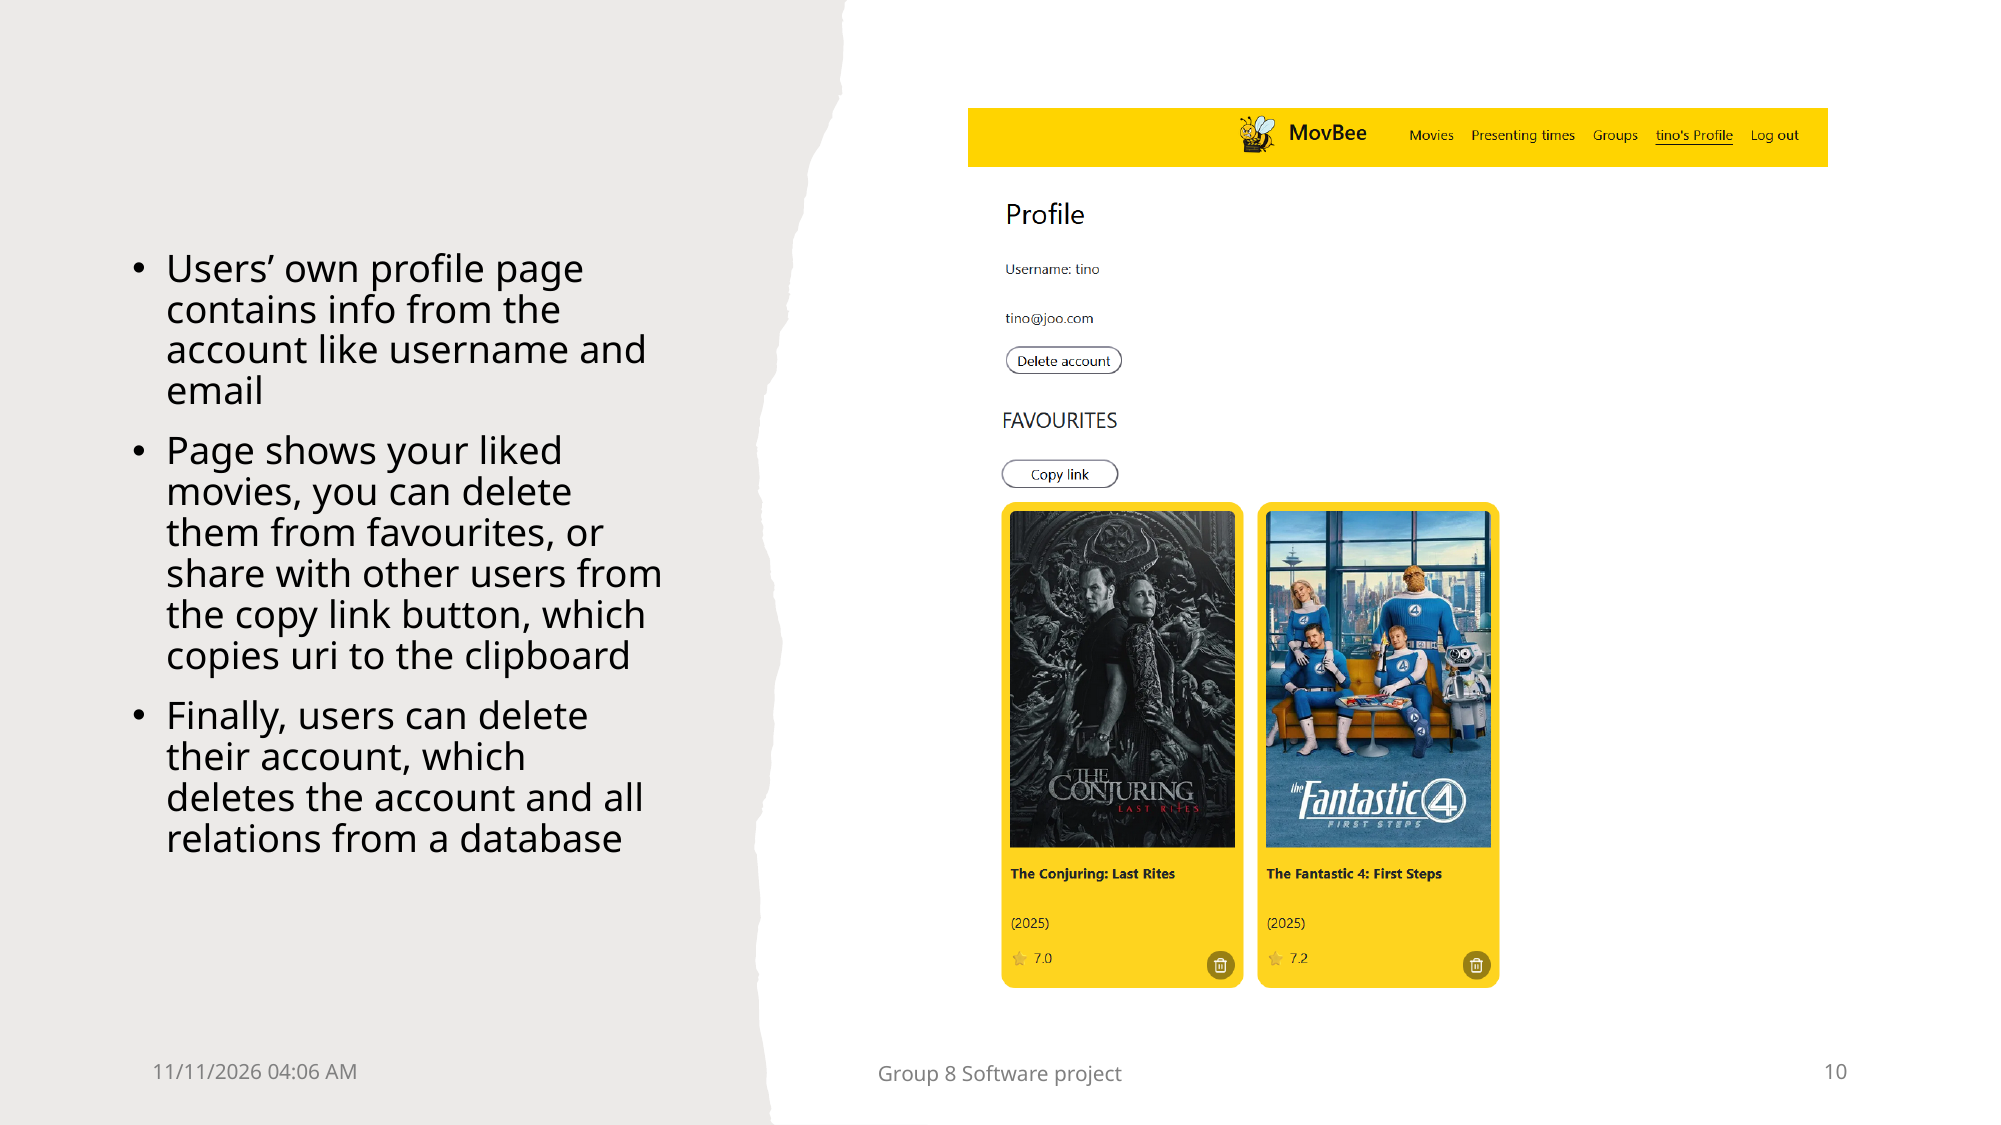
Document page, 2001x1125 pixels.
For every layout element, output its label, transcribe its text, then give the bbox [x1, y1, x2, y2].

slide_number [137, 1042, 588, 1103]
picture [967, 108, 1829, 1021]
footer Group 8 Software project [662, 1042, 1338, 1103]
text_box [756, 0, 2000, 1125]
list Users’ own profile page contains info from the account like username and email Page shows your liked movies, you can delete them from favourites, or share with other users from the copy link button, which copies uri to the clipboard Finally, users can delete their account, which deletes the account and all relations from a database [117, 241, 680, 883]
slide_number 10 [1412, 1042, 1863, 1103]
text_box [0, 0, 929, 1125]
